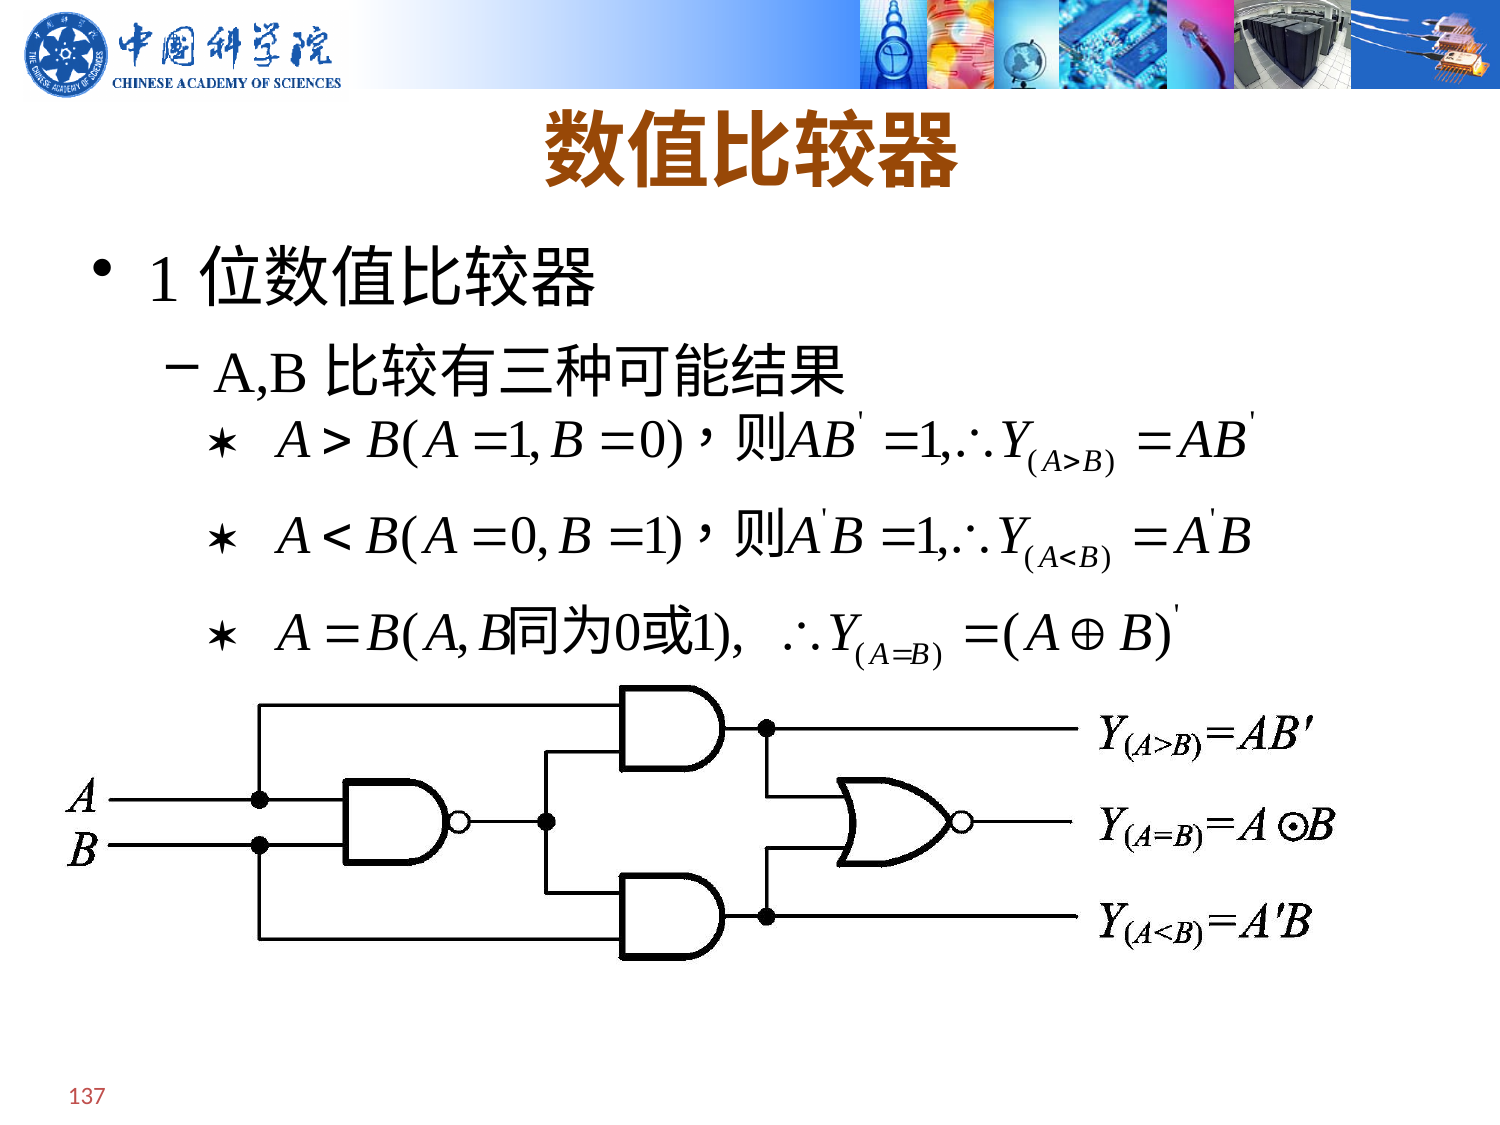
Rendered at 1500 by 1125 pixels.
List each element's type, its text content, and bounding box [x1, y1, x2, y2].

picture [860, 0, 1500, 89]
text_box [203, 399, 1264, 682]
list 1位数值比较器 A,B比较有三种可能结果 [76, 219, 1427, 970]
picture [23, 10, 349, 102]
title 数值比较器 [76, 90, 1427, 219]
picture [50, 656, 1363, 997]
